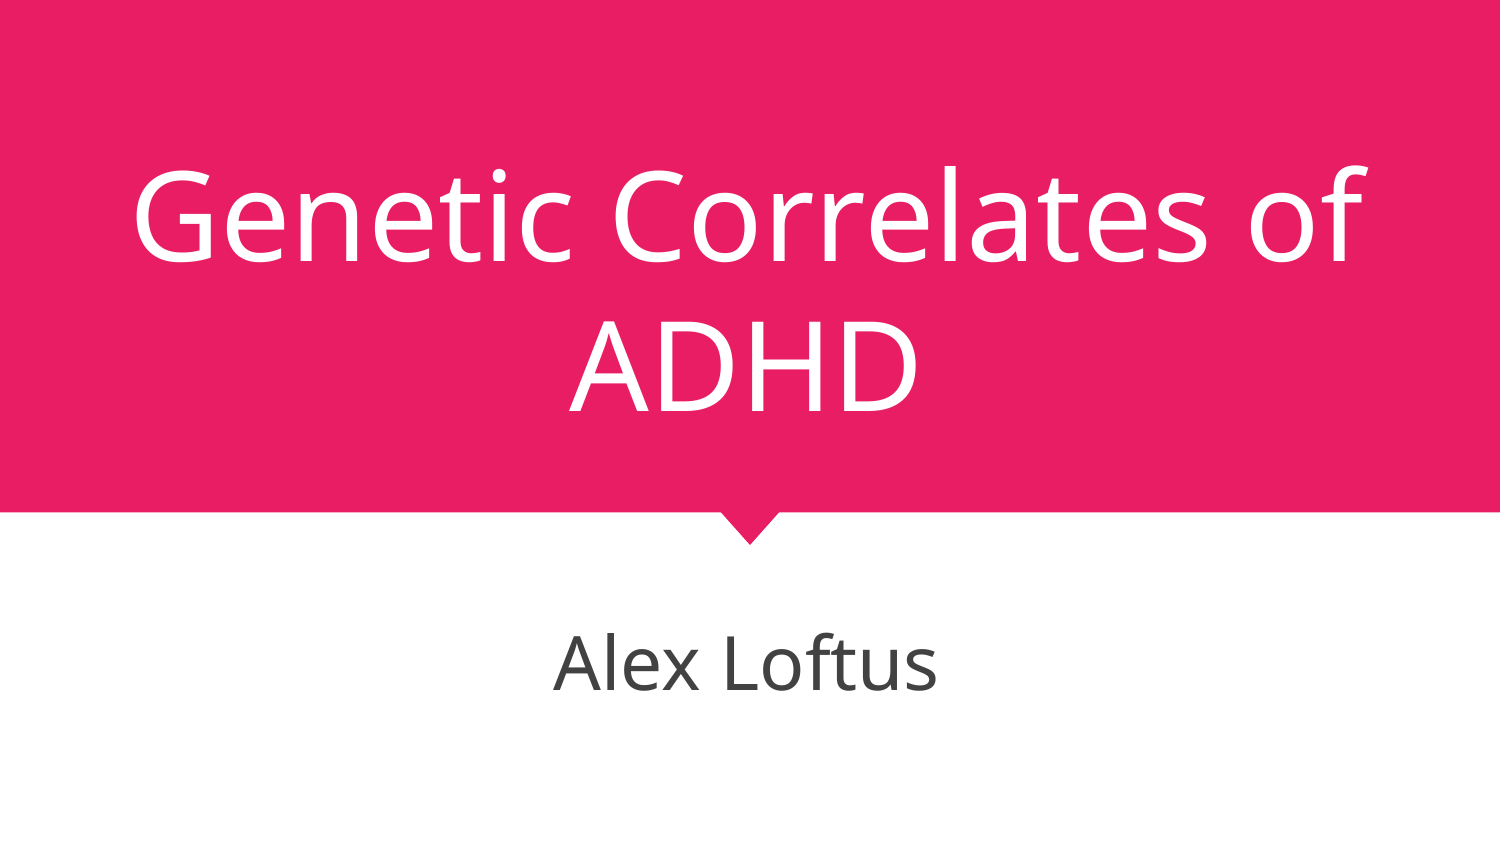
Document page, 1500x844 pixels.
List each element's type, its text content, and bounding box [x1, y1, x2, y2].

title Genetic Correlates of ADHD [67, 105, 1427, 452]
subtitle Alex Loftus [67, 557, 1427, 765]
